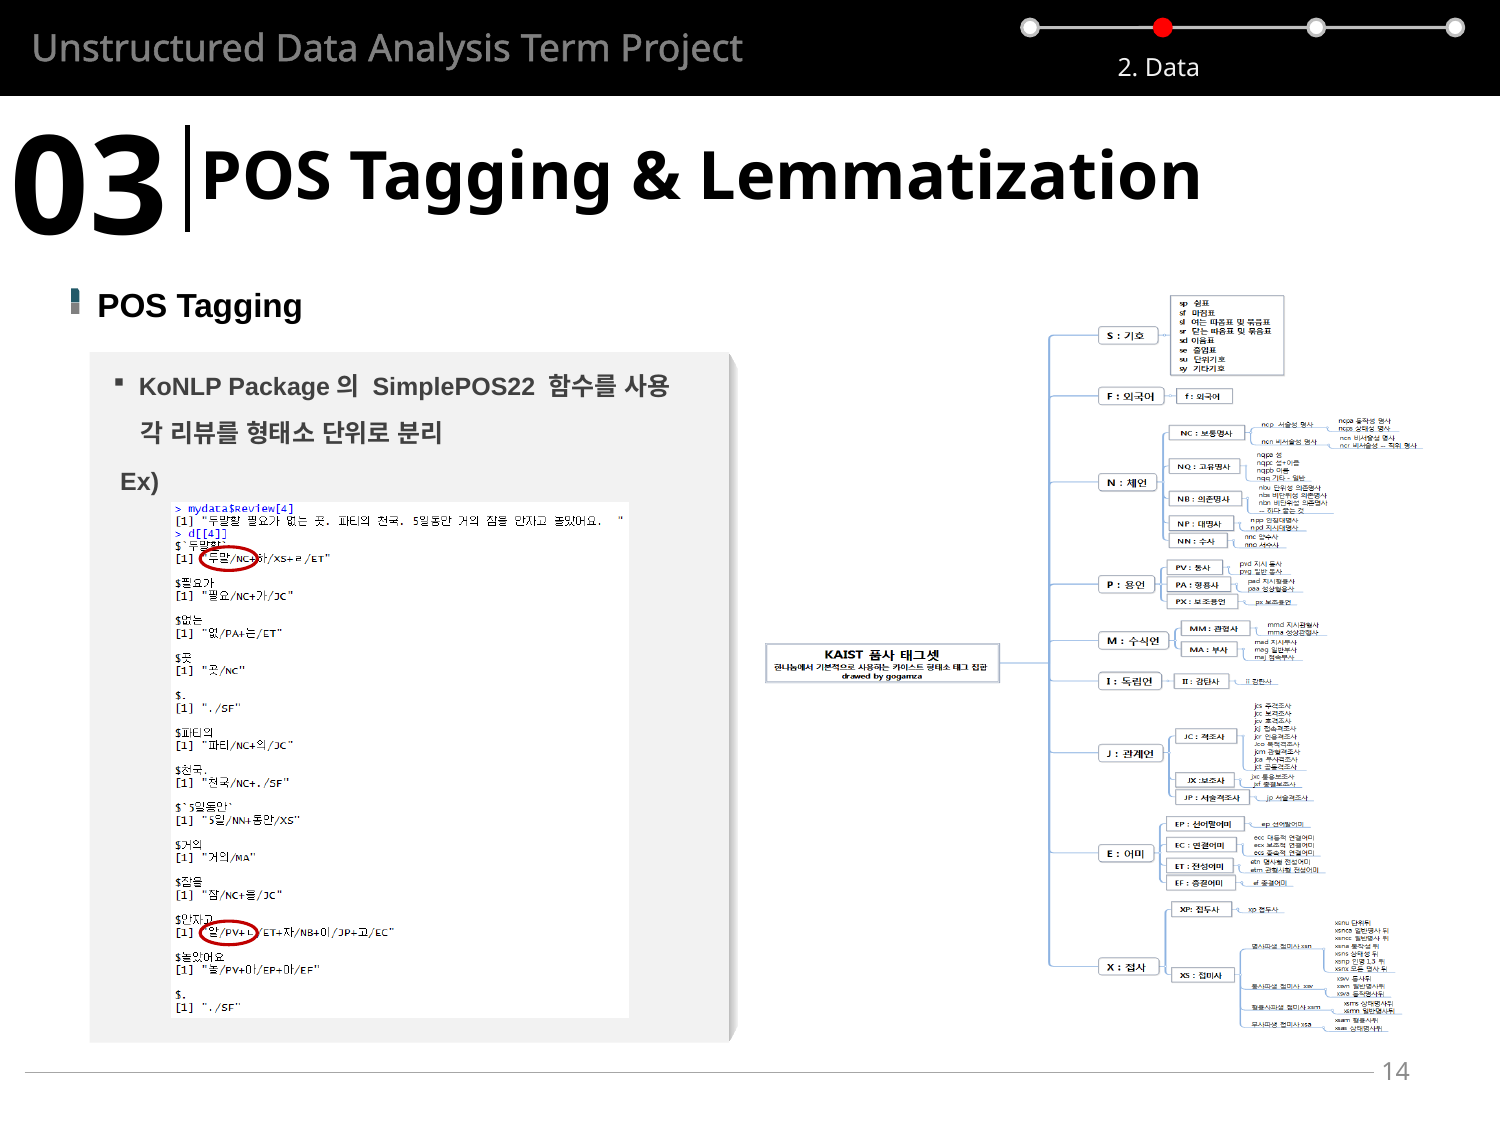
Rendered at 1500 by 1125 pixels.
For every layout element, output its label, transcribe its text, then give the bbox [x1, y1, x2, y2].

text_box [0, 0, 1500, 98]
text_box [1152, 17, 1173, 26]
picture [171, 502, 629, 1018]
text_box POS Tagging & Lemmatization [188, 125, 1219, 221]
text_box [1306, 17, 1327, 26]
slide_number 14 [1074, 1045, 1425, 1103]
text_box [89, 351, 739, 1043]
text_box Unstructured Data Analysis Term Project [16, 16, 773, 76]
text_box [1445, 17, 1466, 31]
text_box 2. Data [1102, 44, 1215, 89]
text_box 03 [0, 90, 183, 270]
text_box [70, 270, 1406, 332]
text_box [1448, 32, 1465, 38]
text_box [1019, 17, 1041, 38]
picture [756, 288, 1429, 1037]
